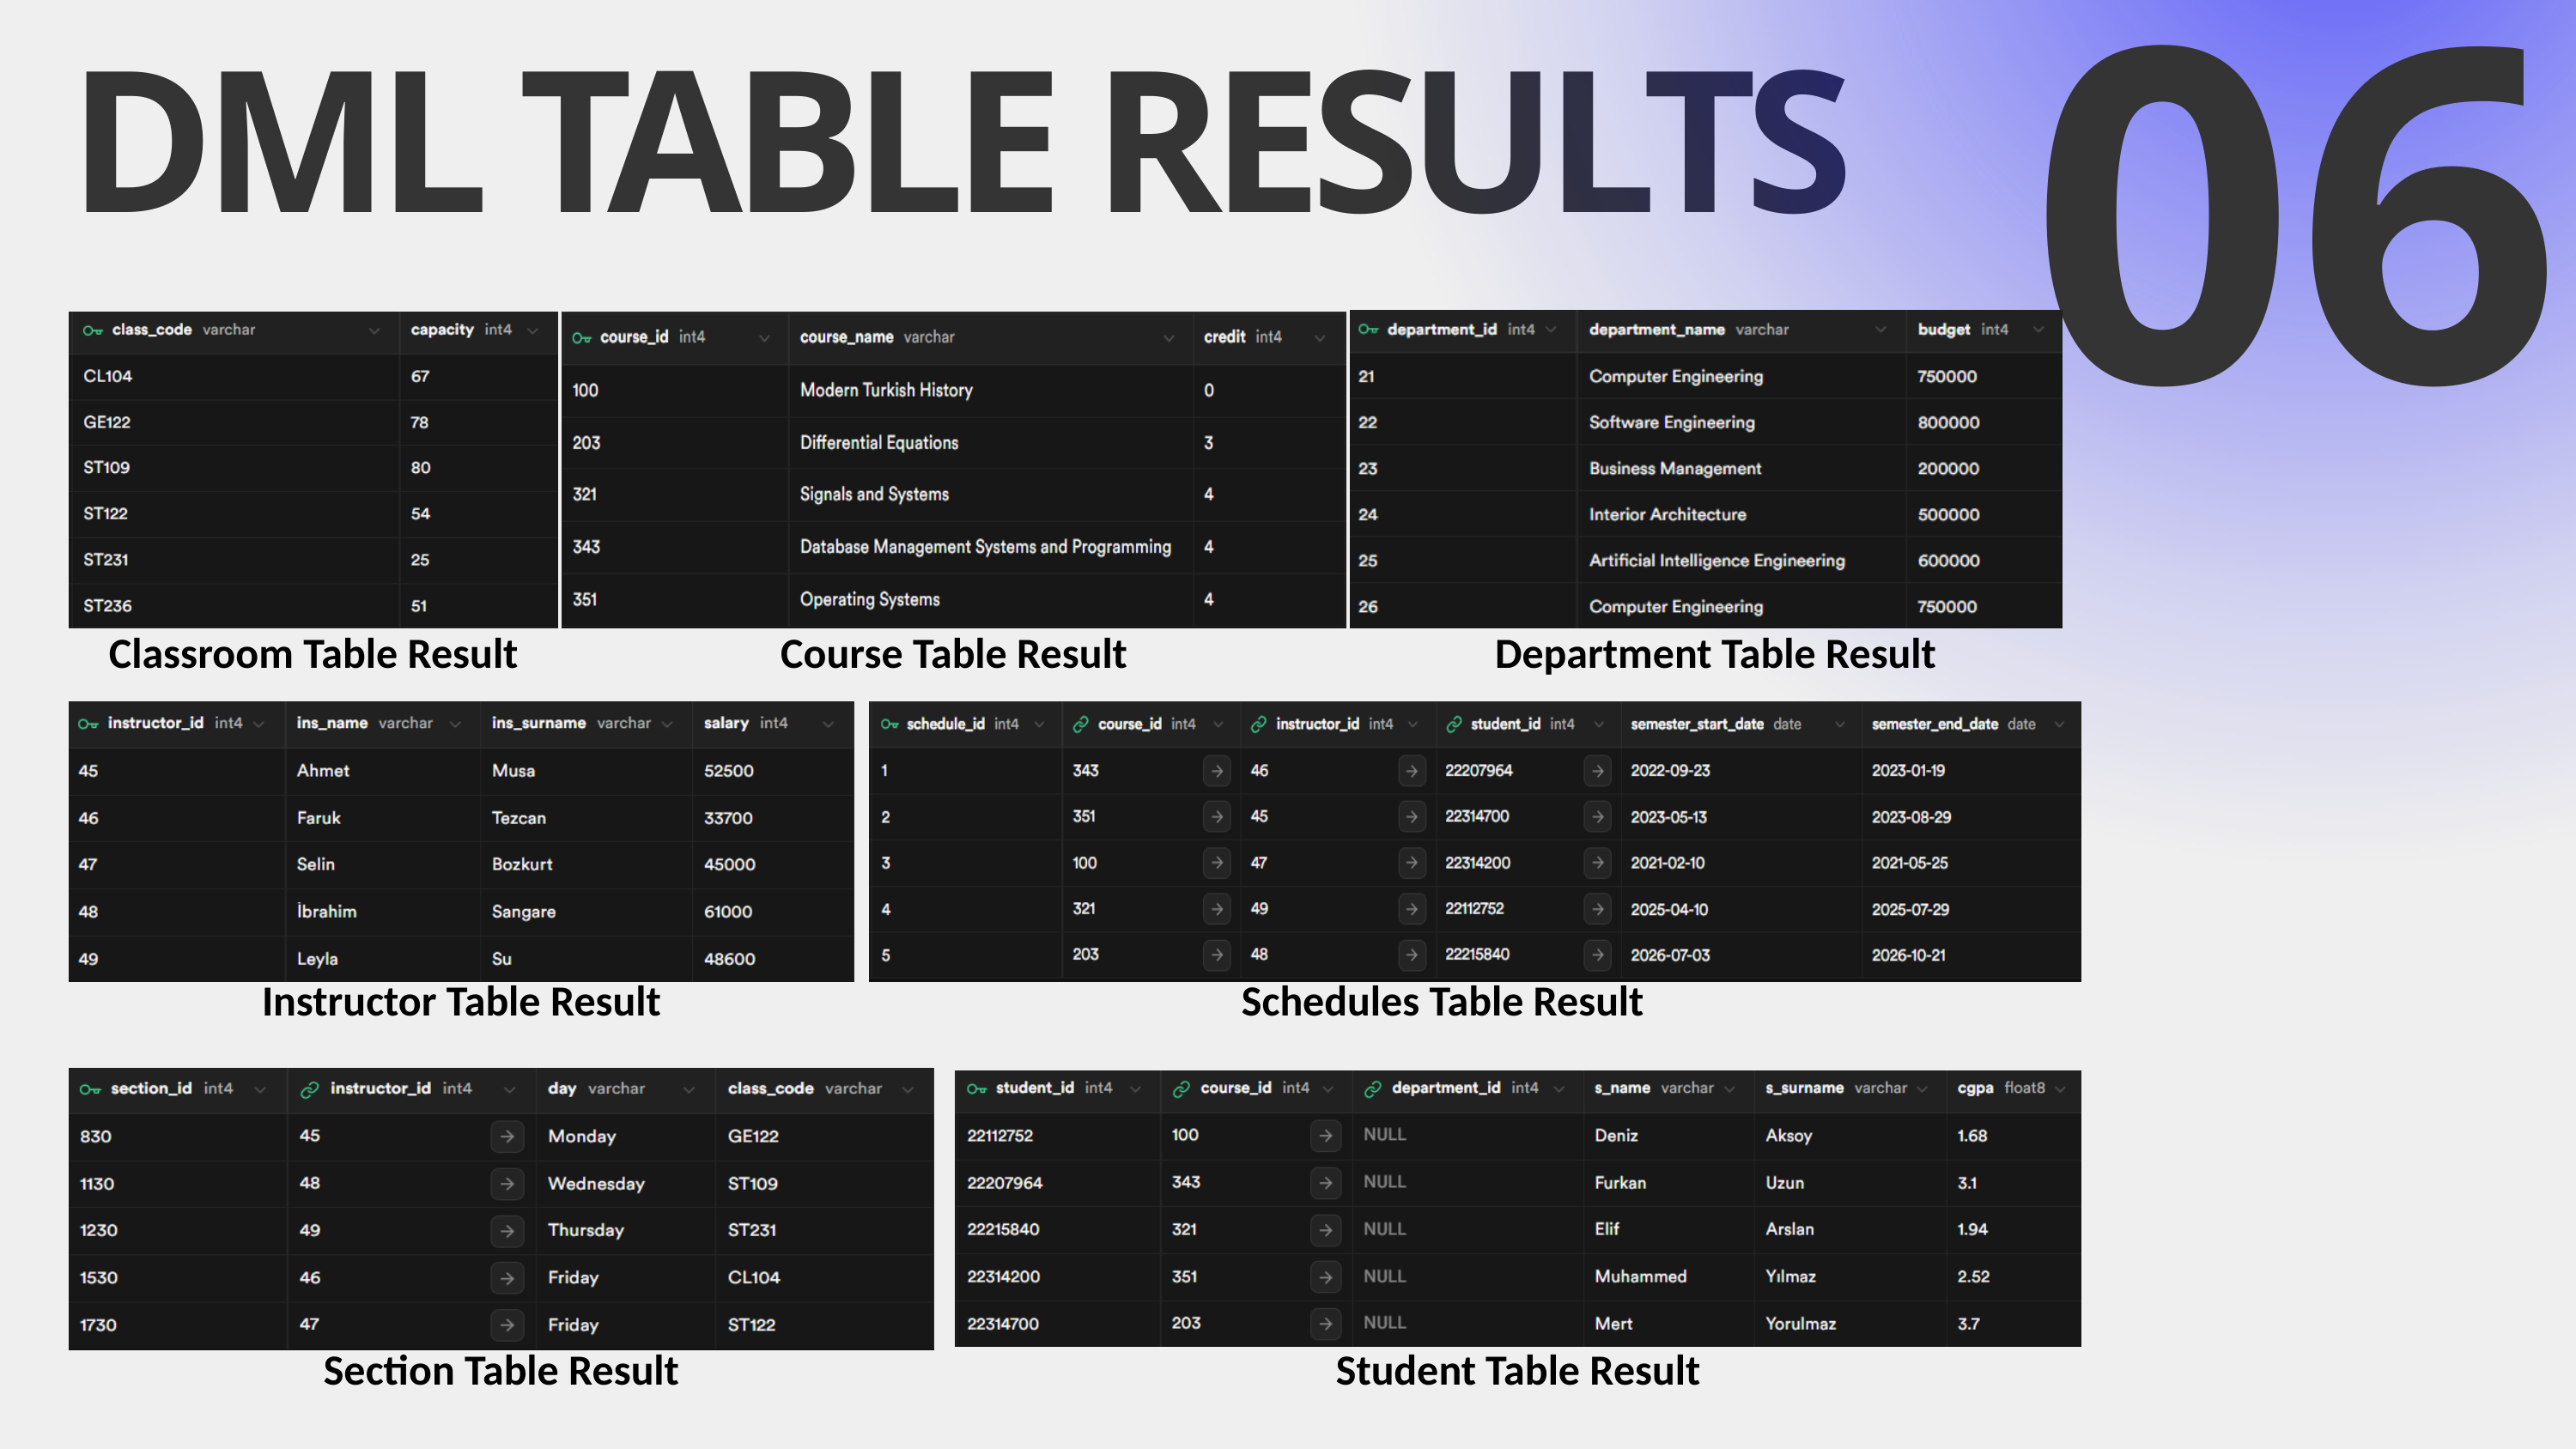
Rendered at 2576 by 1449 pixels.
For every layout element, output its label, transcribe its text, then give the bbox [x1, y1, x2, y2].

picture [69, 311, 559, 628]
text_box Student Table Result [1273, 1355, 1763, 1400]
text_box 06 [1846, 0, 2576, 476]
text_box Department Table Result [1471, 635, 1960, 683]
picture [1350, 310, 2063, 628]
picture [869, 701, 2081, 982]
picture [69, 701, 854, 982]
text_box Instructor Table Result [216, 989, 707, 1031]
text_box Schedules Table Result [1198, 989, 1688, 1031]
text_box Classroom Table Result [69, 634, 558, 683]
text_box [1346, 0, 1846, 311]
picture [562, 311, 1346, 628]
text_box Section Table Result [257, 1357, 746, 1400]
picture [955, 1070, 2082, 1348]
text_box Course Table Result [709, 635, 1199, 683]
text_box DML TABLE RESULTS [69, 88, 1346, 252]
text_box [1346, 476, 2576, 869]
picture [69, 1068, 934, 1350]
